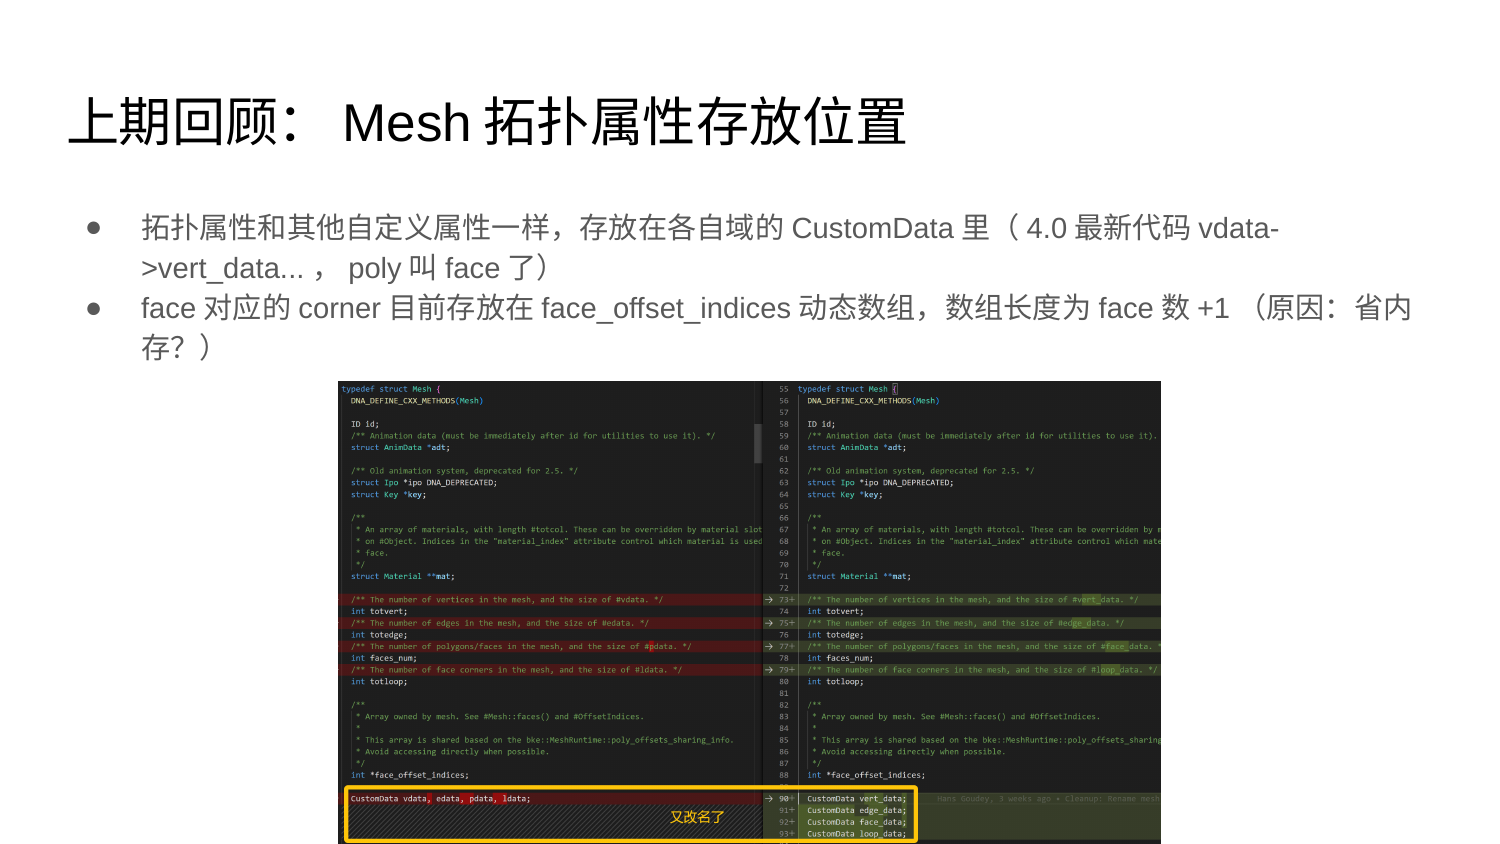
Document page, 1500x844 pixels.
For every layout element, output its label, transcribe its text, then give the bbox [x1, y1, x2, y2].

list 拓扑属性和其他自定义属性一样，存放在各自域的CustomData里（4.0最新代码vdata->vert_data...，poly叫face了） face对应的corner目前存放在face_offset_indices动态数组，数组长度为face数+1（原因：省内存？） [51, 189, 1449, 750]
picture [338, 381, 1162, 844]
title 上期回顾：Mesh拓扑属性存放位置 [51, 72, 1449, 167]
